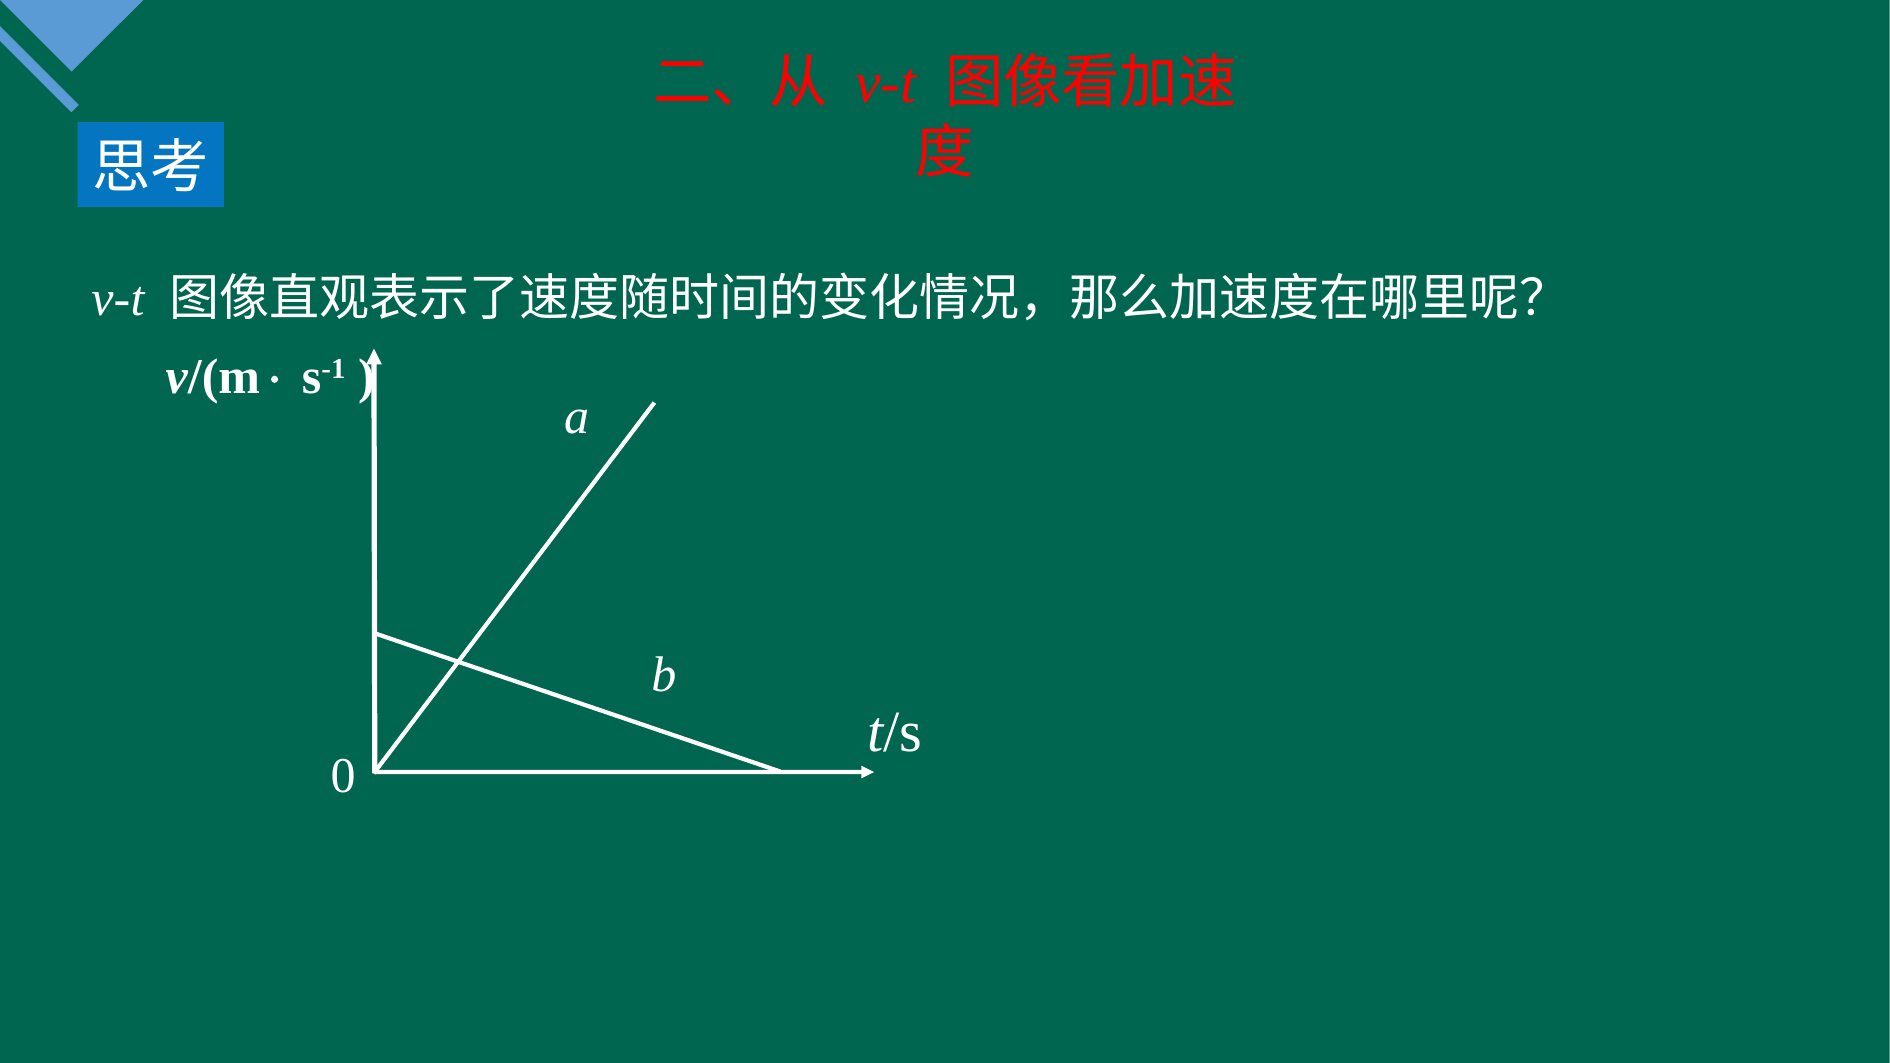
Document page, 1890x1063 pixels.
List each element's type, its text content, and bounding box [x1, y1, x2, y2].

text_box v-t 图像直观表示了速度随时间的变化情况，那么加速度在哪里呢？ [76, 210, 1813, 333]
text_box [150, 336, 947, 812]
text_box 二、从 v-t 图像看加速度 [610, 36, 1280, 192]
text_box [0, 0, 144, 109]
text_box 思考 [77, 122, 224, 207]
